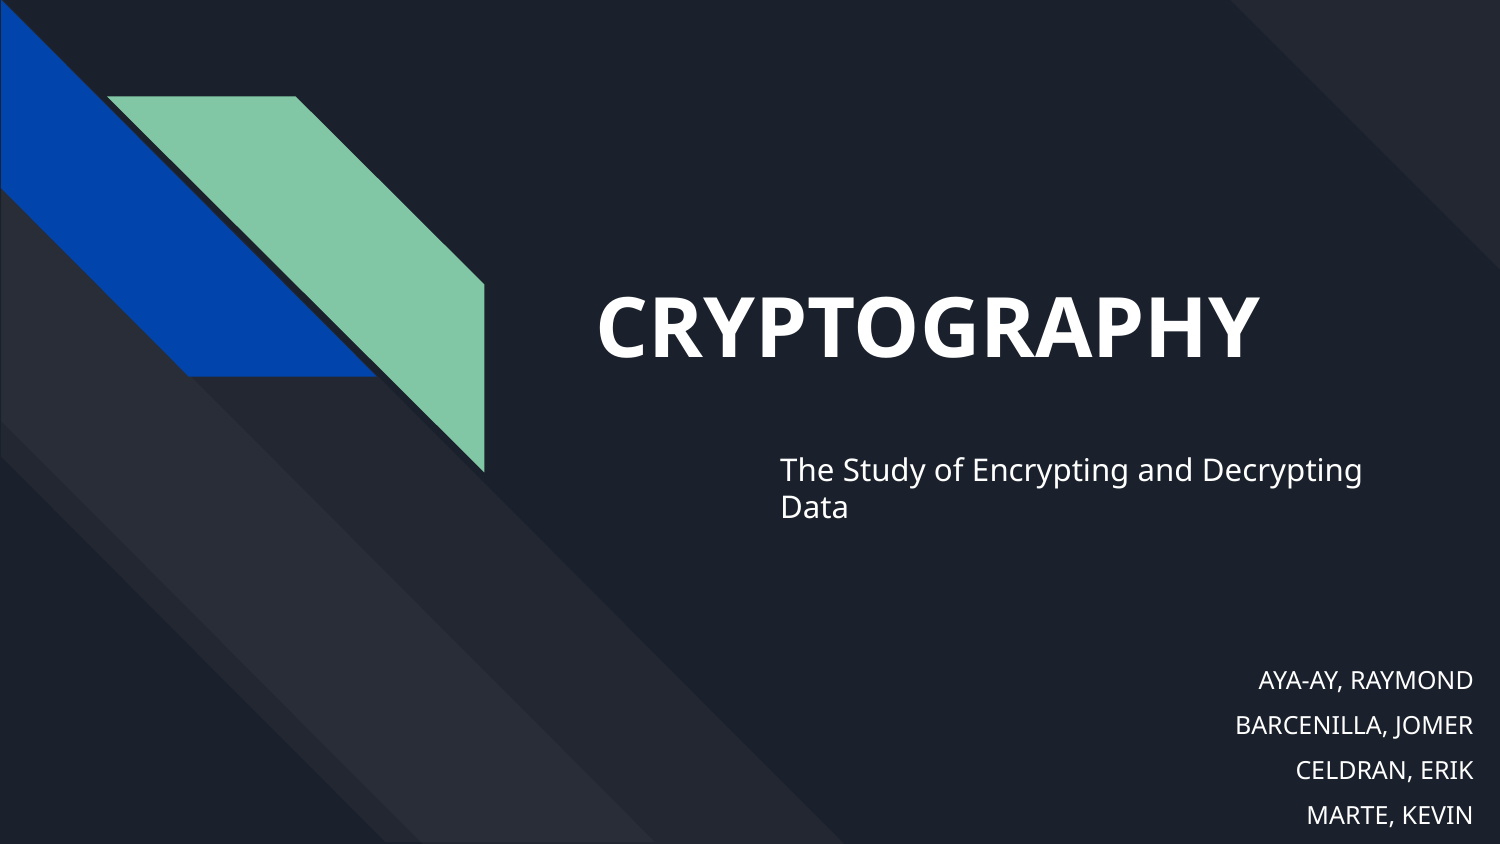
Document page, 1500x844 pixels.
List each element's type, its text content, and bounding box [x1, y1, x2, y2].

text_box AYA-AY, RAYMOND BARCENILLA, JOMER CELDRAN, ERIK MARTE, KEVIN [1202, 634, 1489, 844]
subtitle The Study of Encrypting and Decrypting Data [765, 434, 1415, 518]
title CRYPTOGRAPHY [580, 258, 1404, 518]
